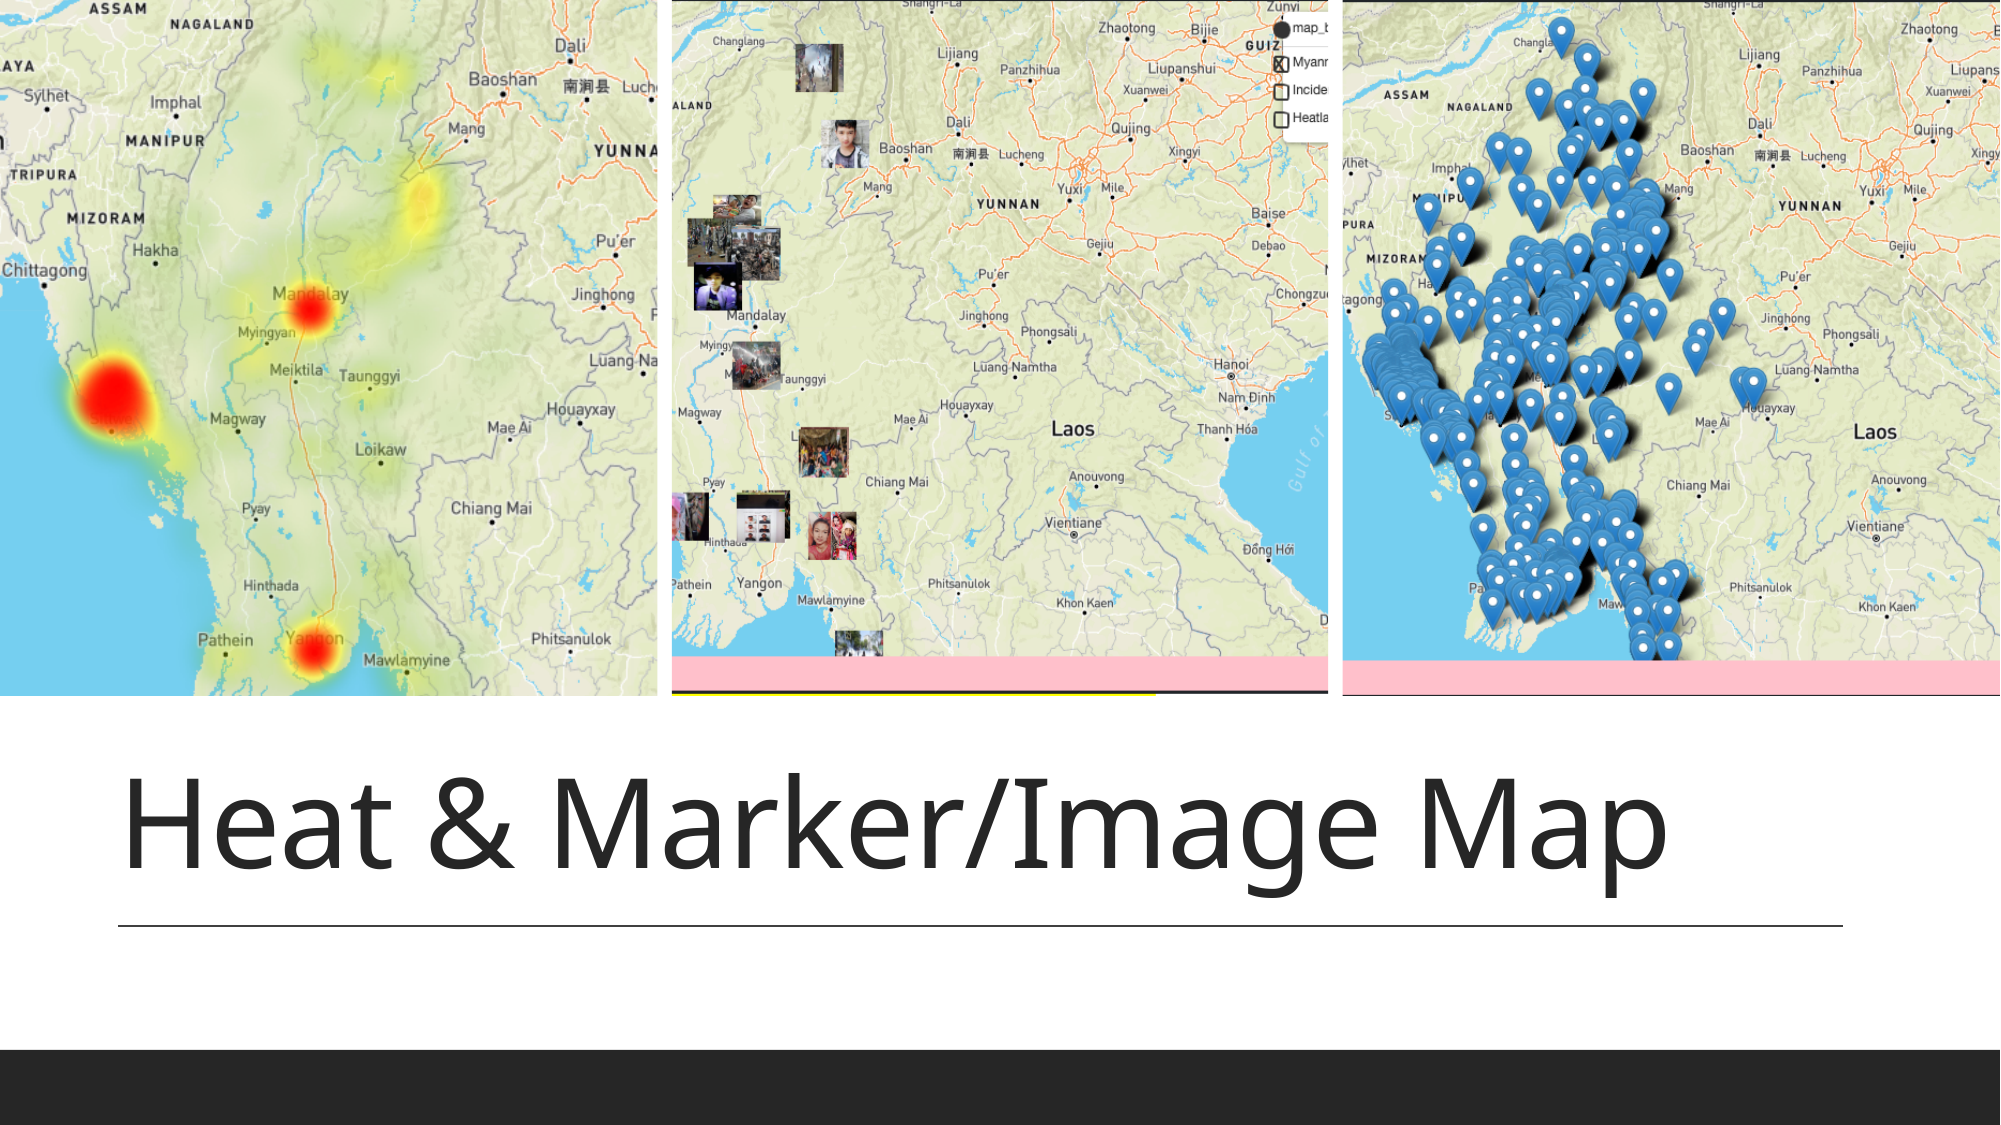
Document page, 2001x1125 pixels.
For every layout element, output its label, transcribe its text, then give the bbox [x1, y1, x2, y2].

text_box [0, 1049, 2000, 1125]
picture [1342, 0, 2000, 697]
picture [671, 0, 1329, 697]
title Heat & Marker/Image Map [103, 746, 1894, 904]
text_box [0, 0, 2000, 1049]
picture [0, 0, 658, 697]
